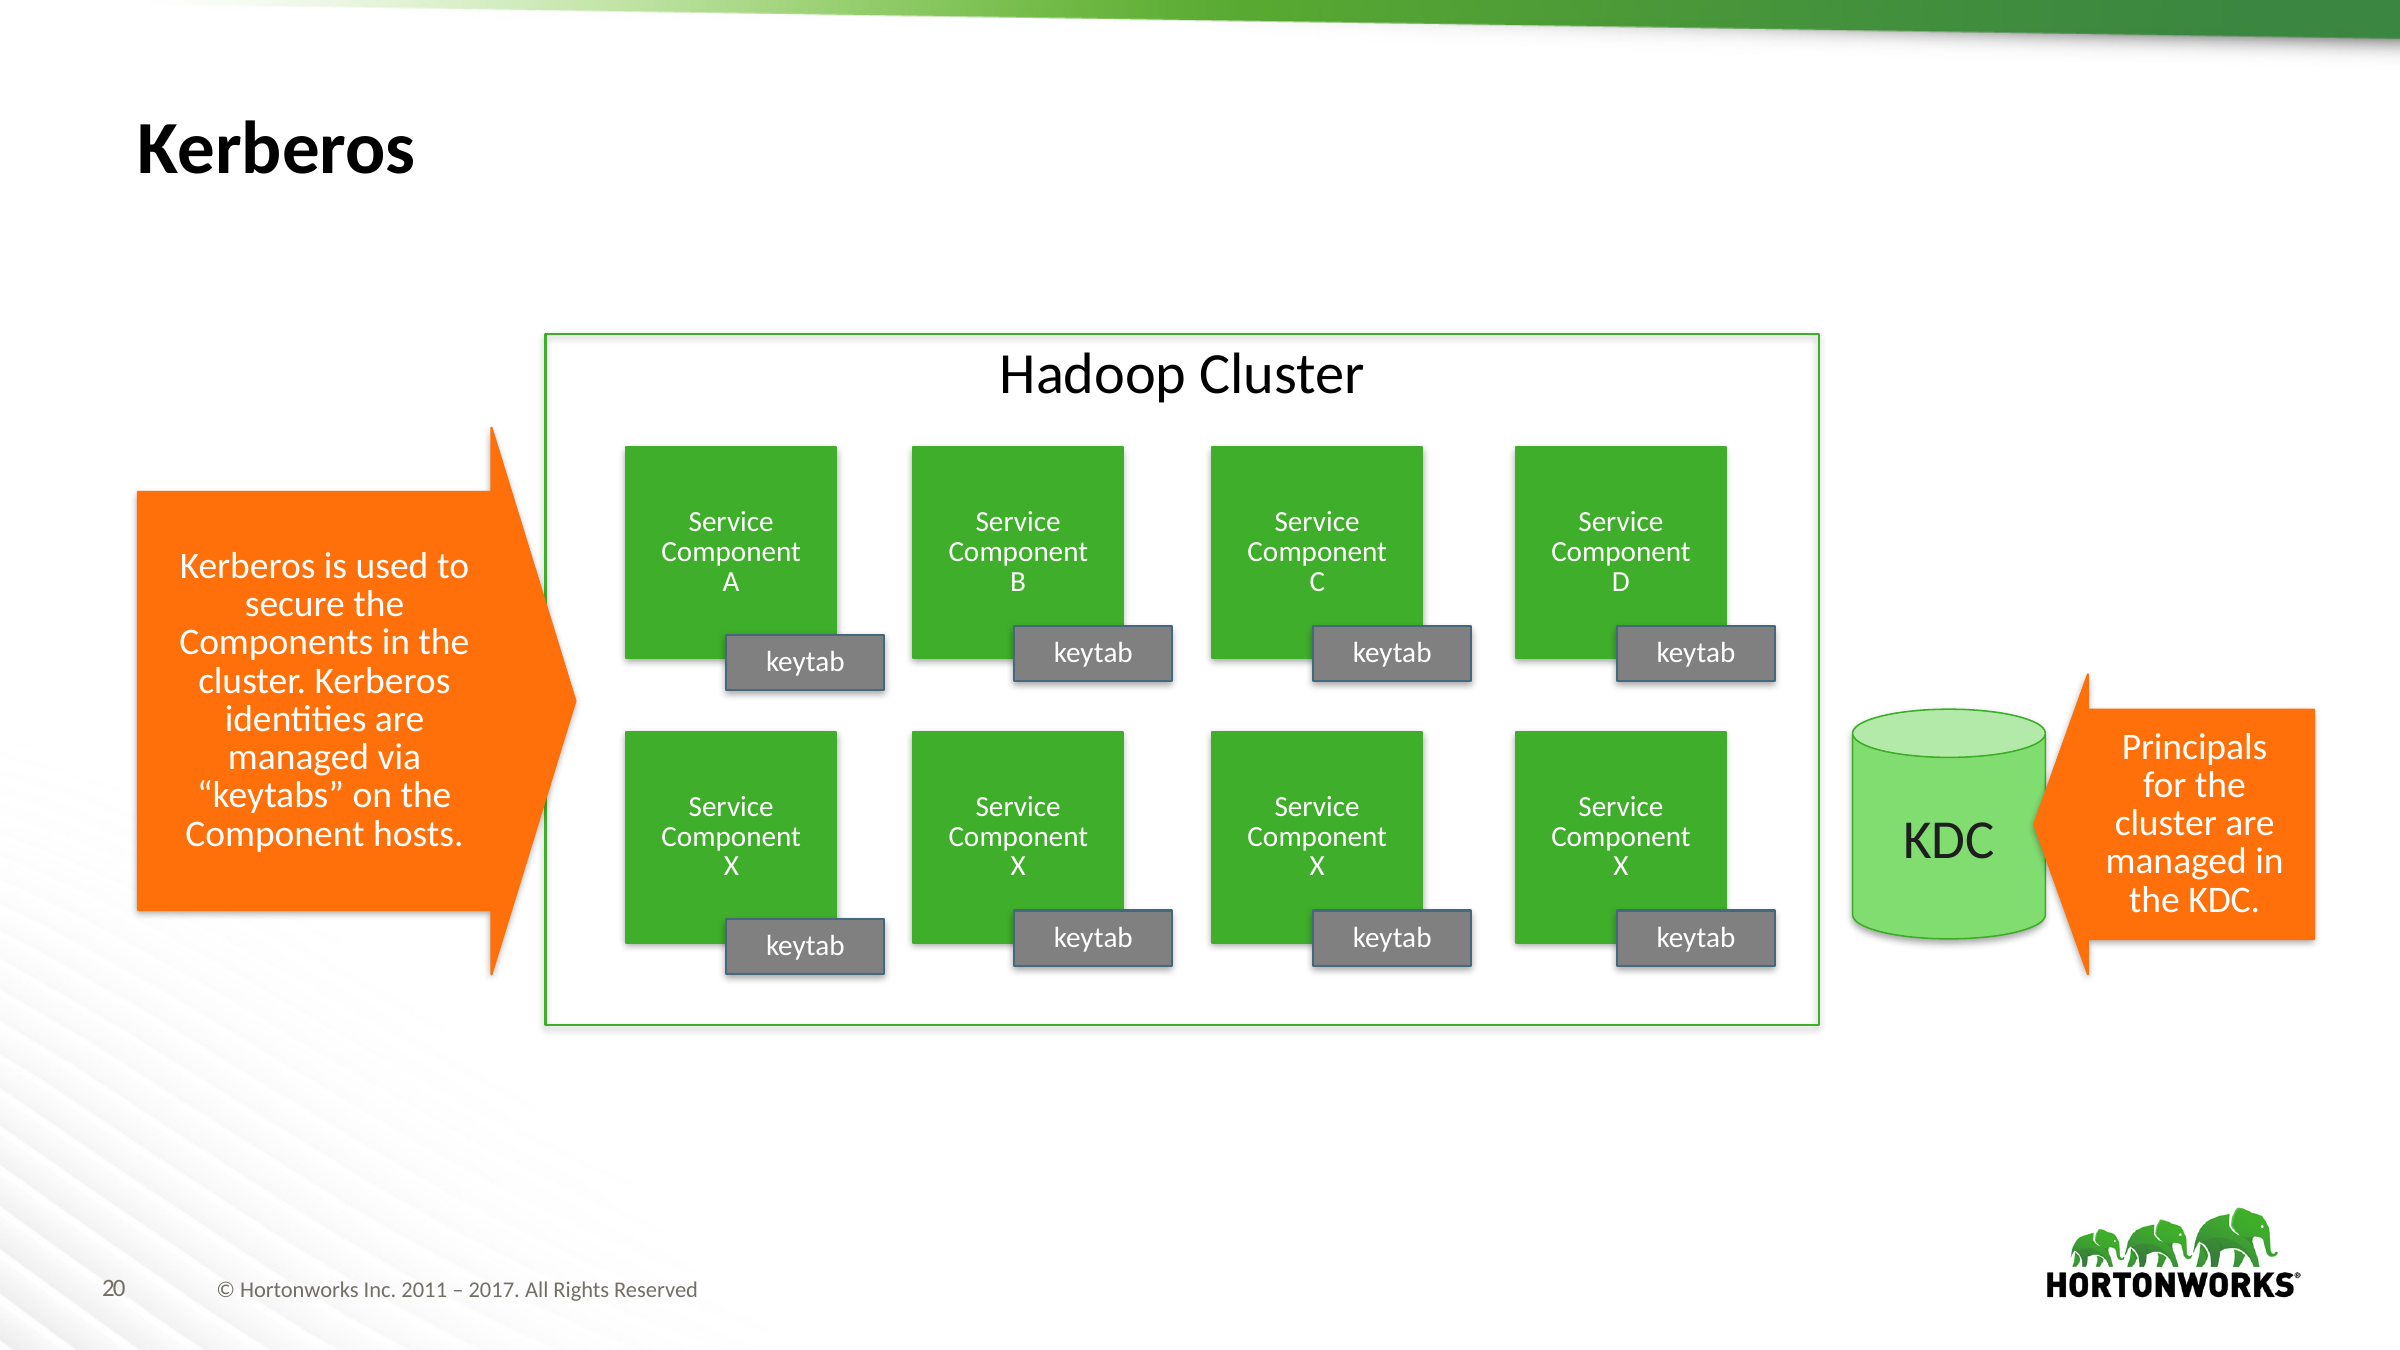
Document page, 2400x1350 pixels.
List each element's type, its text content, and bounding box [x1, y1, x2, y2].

text_box keytab [1616, 910, 1776, 966]
text_box Service Component X [1211, 731, 1423, 943]
text_box keytab [1312, 625, 1472, 682]
picture [0, 0, 2400, 1350]
text_box KDC [1851, 708, 2047, 940]
title Kerberos [138, 110, 2298, 191]
text_box Service Component X [912, 731, 1124, 943]
text_box Service Component X [625, 731, 837, 943]
text_box Kerberos is used to secure the Components in the cluster. Kerberos identities are managed via “keytabs” on the Component hosts. [137, 426, 577, 976]
text_box keytab [725, 918, 885, 975]
text_box keytab [725, 634, 885, 691]
text_box Principals for the cluster are managed in the KDC. [2033, 673, 2315, 976]
text_box keytab [1616, 625, 1776, 682]
text_box Service Component D [1515, 446, 1727, 659]
text_box [545, 333, 1820, 346]
text_box keytab [1013, 910, 1173, 966]
text_box Service Component C [1211, 446, 1423, 659]
text_box [545, 406, 1820, 1026]
text_box keytab [1312, 910, 1472, 966]
text_box Service Component X [1515, 731, 1727, 943]
text_box Hadoop Cluster [545, 346, 1820, 406]
text_box keytab [1013, 625, 1173, 682]
